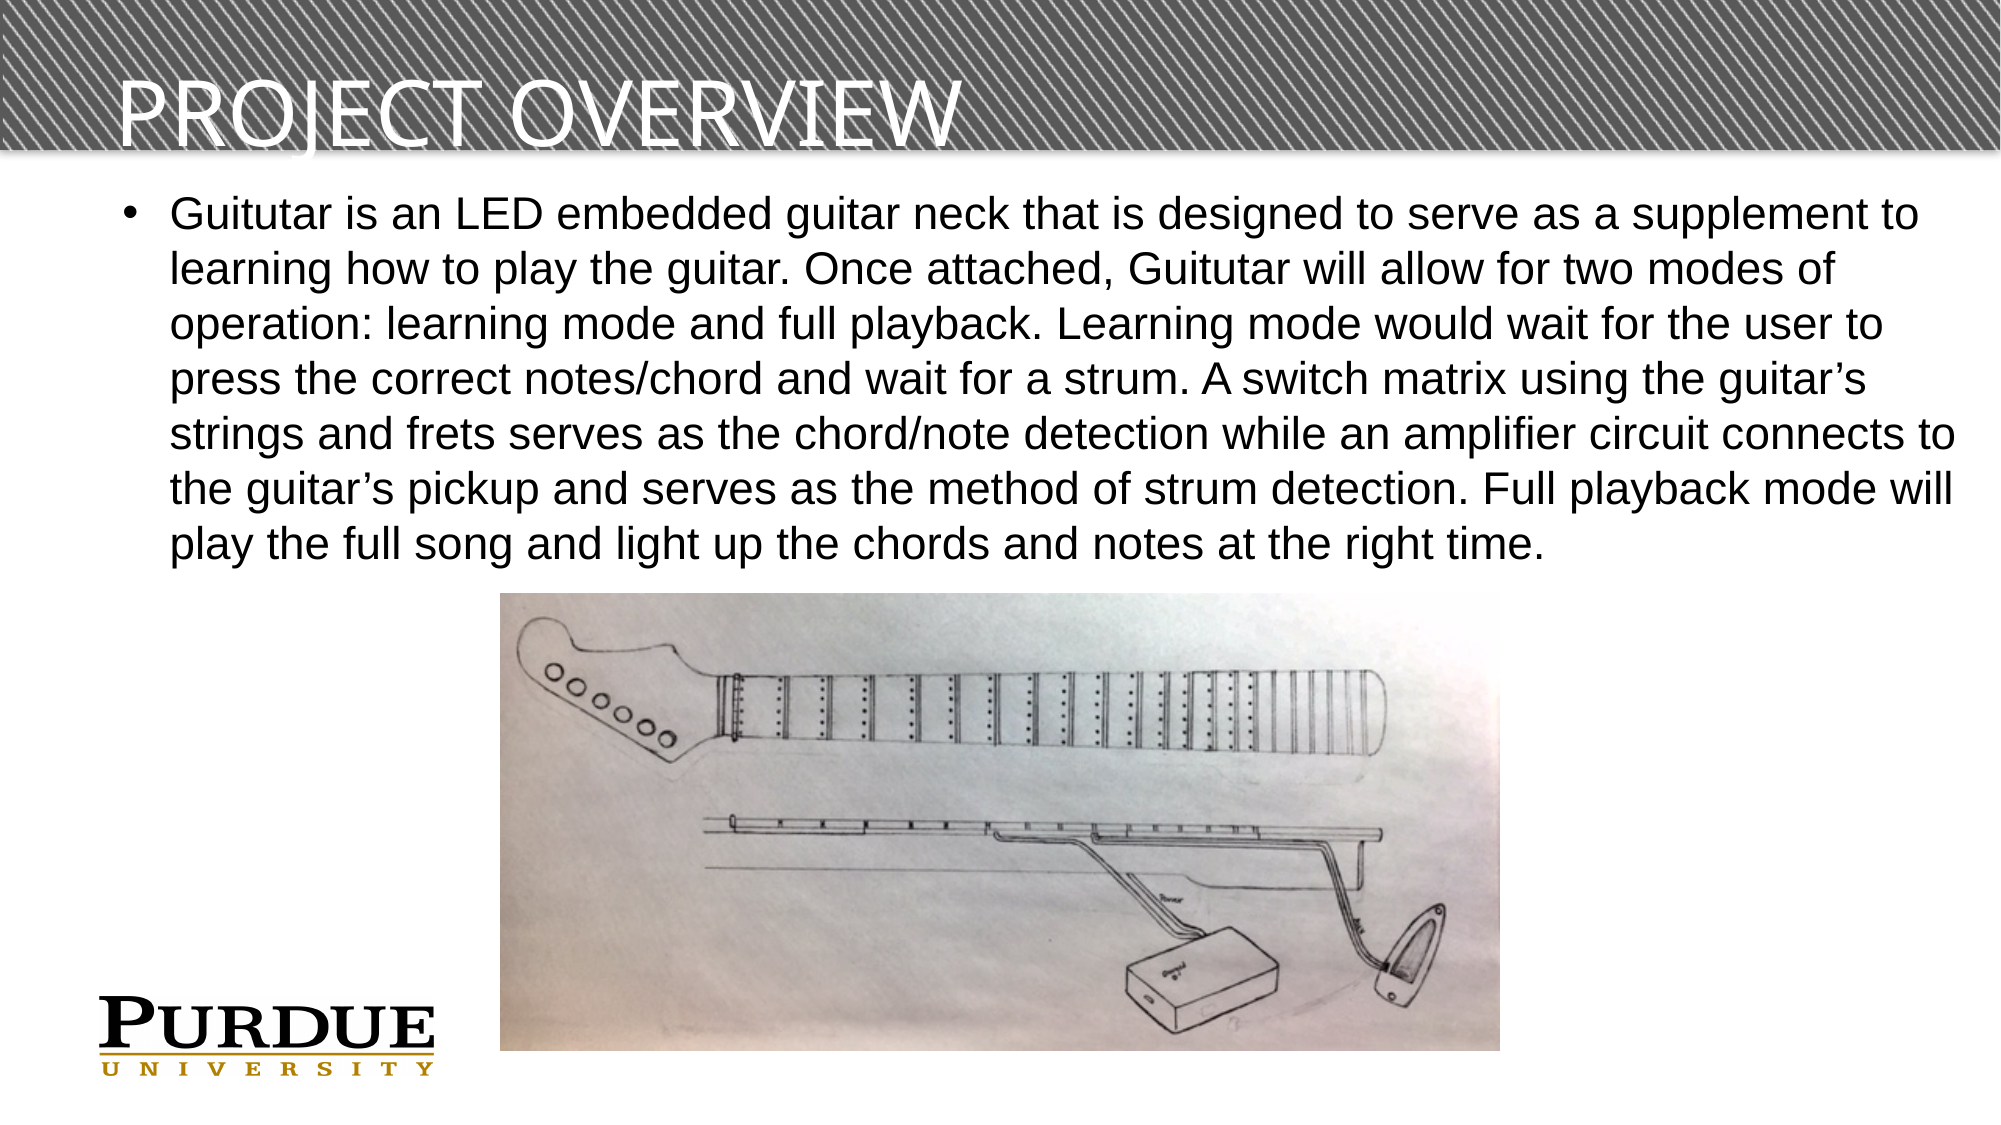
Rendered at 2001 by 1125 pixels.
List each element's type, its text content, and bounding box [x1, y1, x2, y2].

list Guitutar is an LED embedded guitar neck that is designed to serve as a supplement to learning how to play the guitar. Once attached, Guitutar will allow for two modes of operation: learning mode and full playback. Learning mode would wait for the user to press the correct notes/chord and wait for a strum. A switch matrix using the guitar’s strings and frets serves as the chord/note detection while an amplifier circuit connects to the guitar’s pickup and serves as the method of strum detection. Full playback mode will play the full song and light up the chords and notes at the right time. [107, 176, 1974, 961]
title Project Overview [99, 47, 1902, 170]
picture [99, 996, 434, 1076]
picture [499, 593, 1501, 1051]
